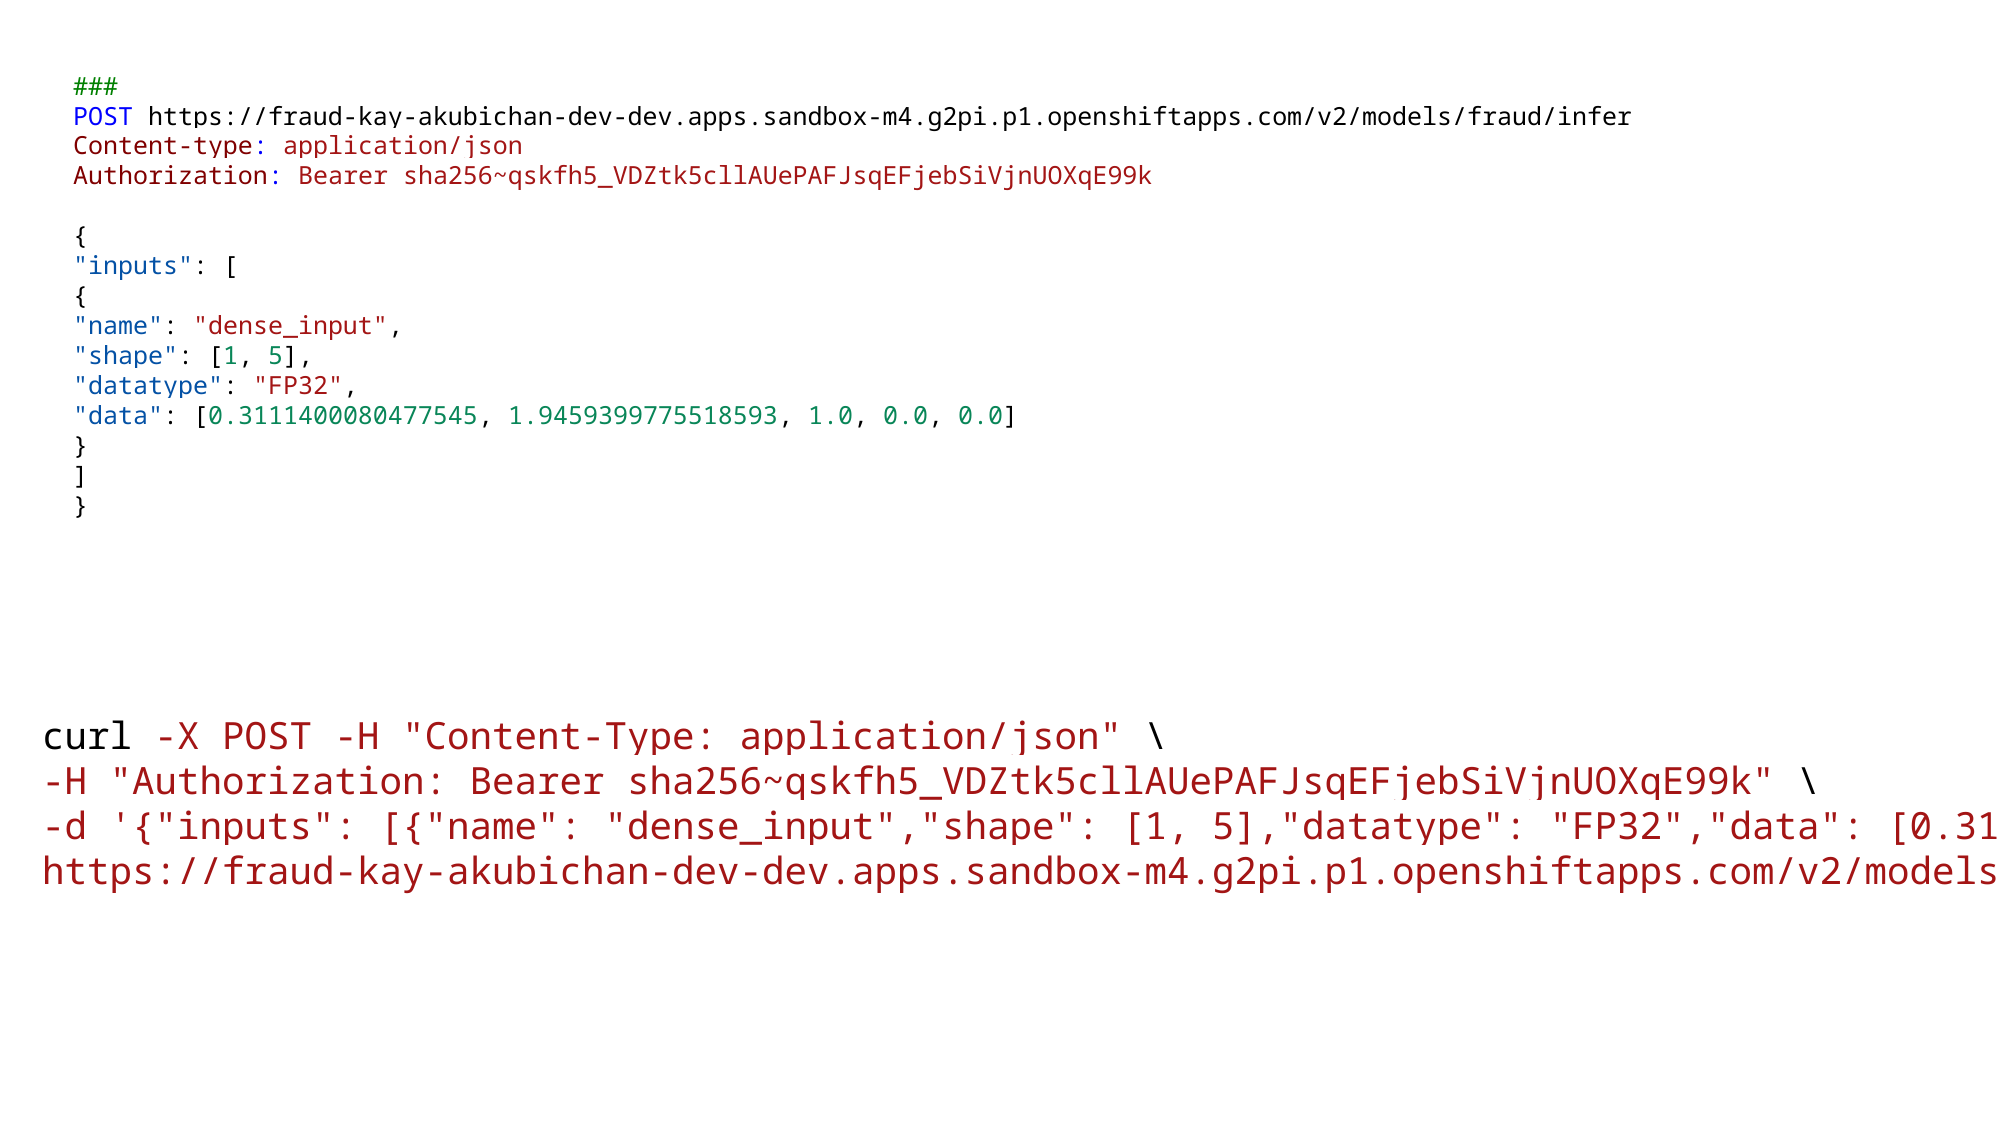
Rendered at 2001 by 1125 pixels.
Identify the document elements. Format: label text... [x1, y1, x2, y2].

text_box ### POST https://fraud-kay-akubichan-dev-dev.apps.sandbox-m4.g2pi.p1.openshiftapps.com/v2/models/fraud/infer Content-type: application/json Authorization: Bearer sha256~qskfh5_VDZtk5cllAUePAFJsqEFjebSiVjnUOXqE99k { "inputs": [ { "name": "dense_input", "shape": [1, 5], "datatype": "FP32", "data": [0.3111400080477545, 1.9459399775518593, 1.0, 0.0, 0.0] } ] } [58, 62, 1648, 557]
text_box curl -X POST -H "Content-Type: application/json" \ -H "Authorization: Bearer sha256~qskfh5_VDZtk5cllAUePAFJsqEFjebSiVjnUOXqE99k" \ -d '{"inputs": [{"name": "dense_input","shape": [1, 5],"datatype": "FP32","data": [0.3111400080477545, 1.9459399775518593, 1.0, 0.0, 0.0]} ]}' \ https://fraud-kay-akubichan-dev-dev.apps.sandbox-m4.g2pi.p1.openshiftapps.com/v2/models/fraud/infer [27, 659, 2000, 945]
